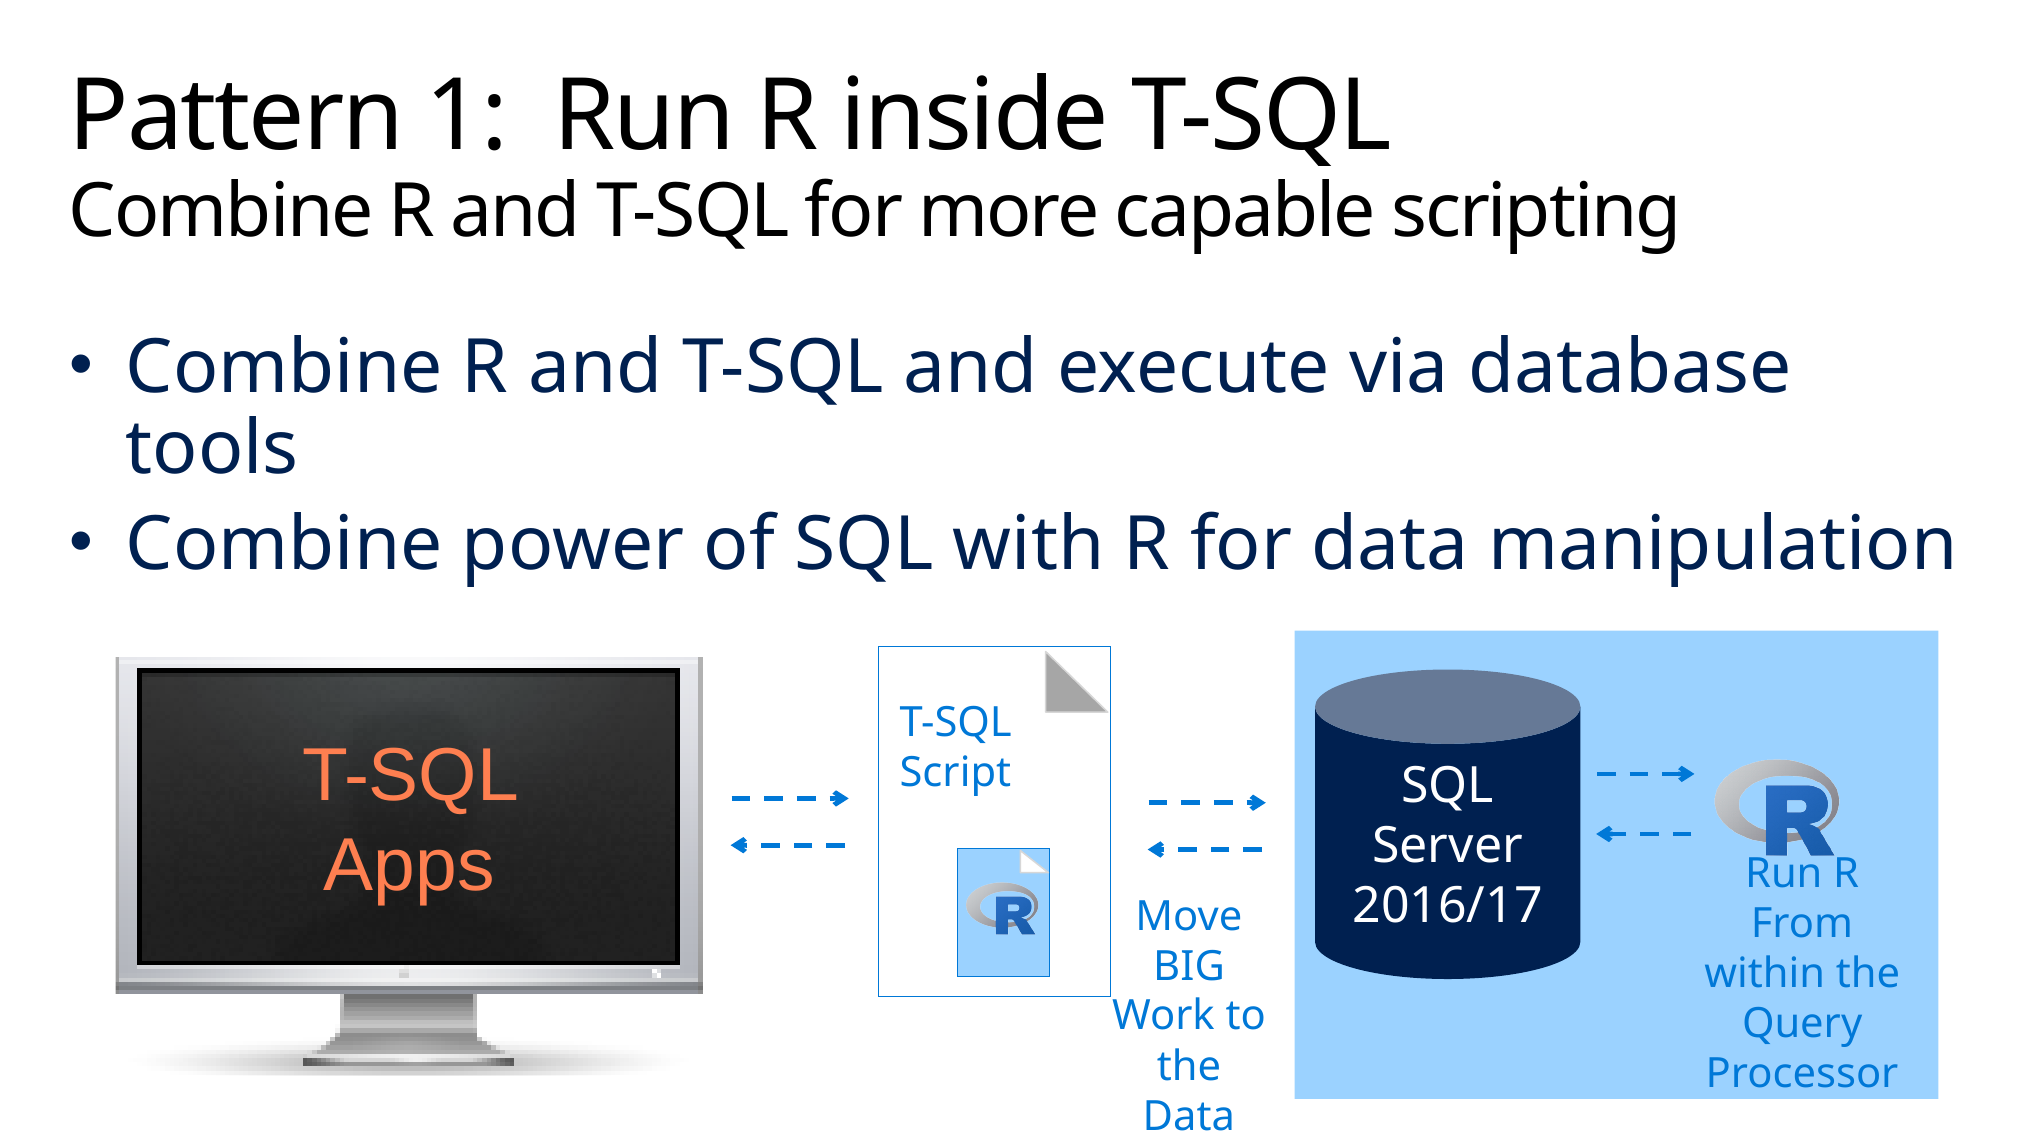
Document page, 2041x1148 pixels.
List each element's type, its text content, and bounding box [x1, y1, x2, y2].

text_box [1595, 773, 1695, 835]
picture [115, 656, 704, 1076]
title Pattern 1: Run R inside T-SQL Combine R and T-SQL for more capable scripting [45, 48, 1996, 199]
list Combine R and T-SQL and execute via database tools Combine power of SQL with R for data manipulation [45, 312, 1996, 525]
picture [1710, 748, 1849, 869]
text_box [1294, 630, 1939, 1100]
text_box SQL Server 2016/17 [1314, 668, 1582, 980]
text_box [878, 646, 1120, 998]
text_box Run R From within the Query Processor [1674, 894, 1930, 1048]
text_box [730, 798, 849, 846]
text_box Move BIG Work to the Data [1093, 936, 1285, 1091]
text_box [1147, 802, 1266, 850]
